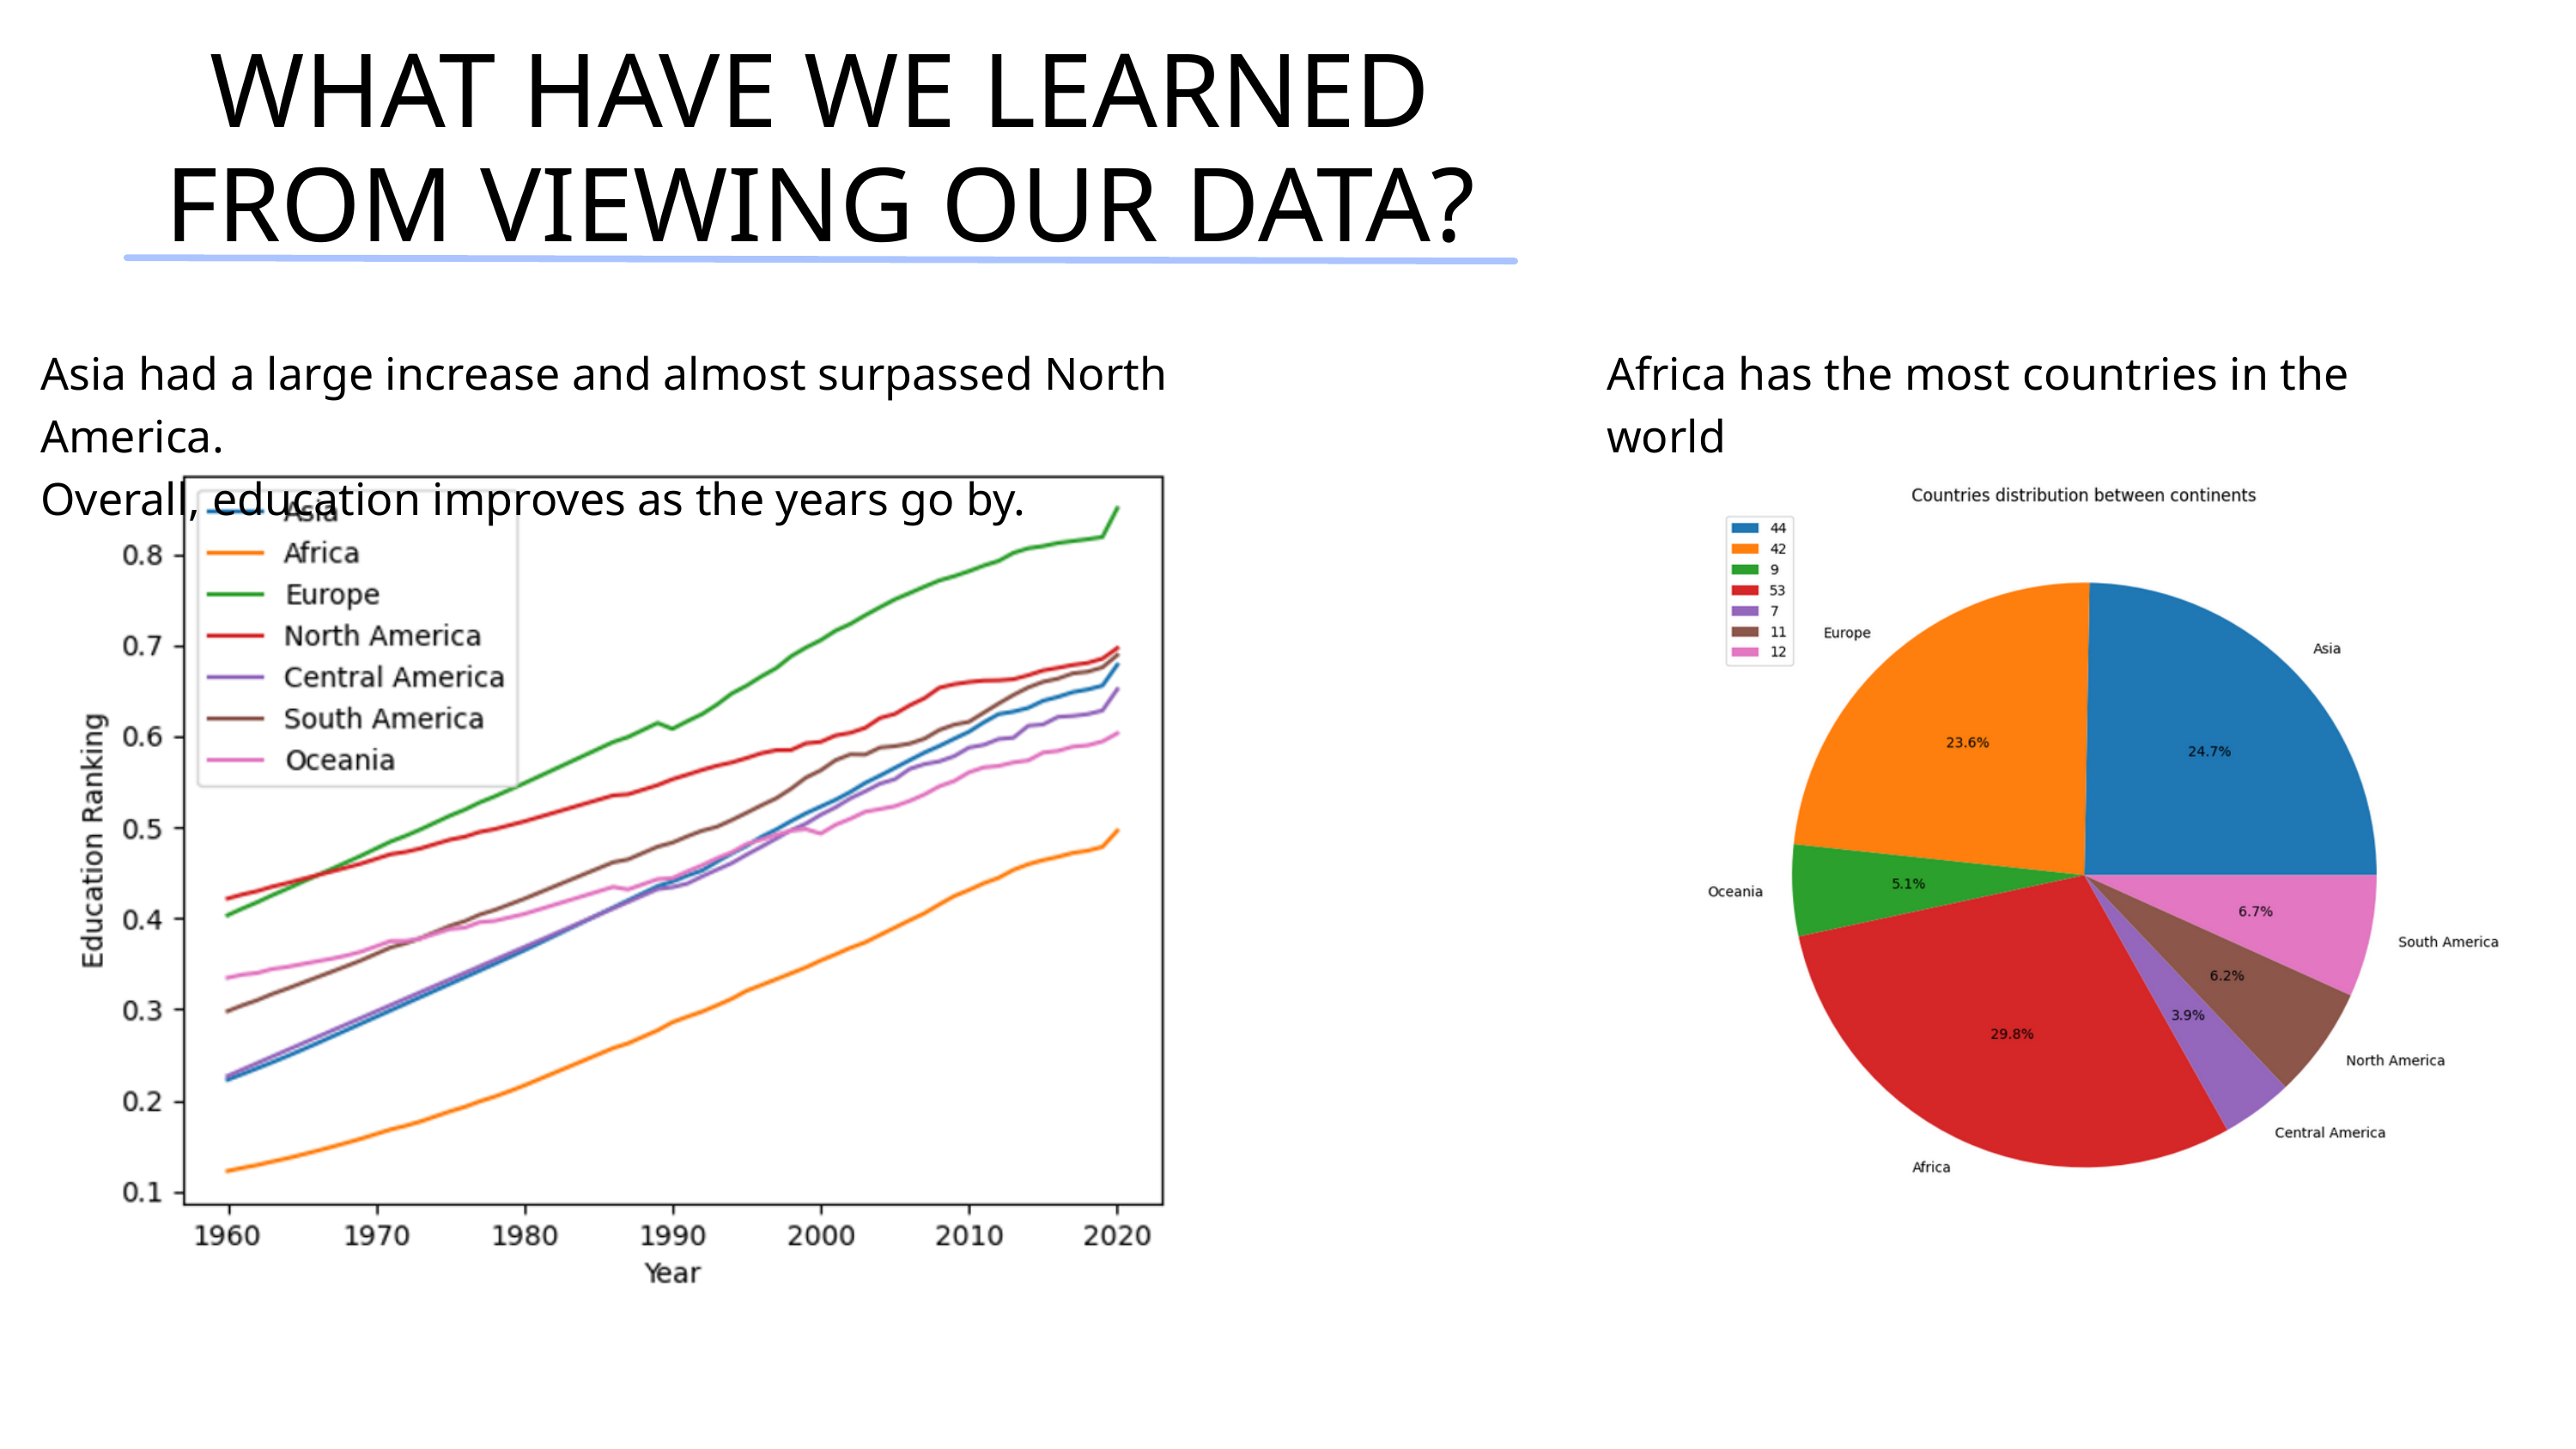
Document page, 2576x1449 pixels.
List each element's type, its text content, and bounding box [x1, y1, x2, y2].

text_box Asia had a large increase and almost surpassed North America. Overall, education improves as the years go by. [40, 336, 1302, 524]
text_box Africa has the most countries in the world [1607, 336, 2439, 395]
picture [1248, 396, 2576, 1345]
picture [53, 446, 1195, 1304]
text_box WHAT HAVE WE LEARNED FROM VIEWING OUR DATA? [95, 33, 1546, 263]
